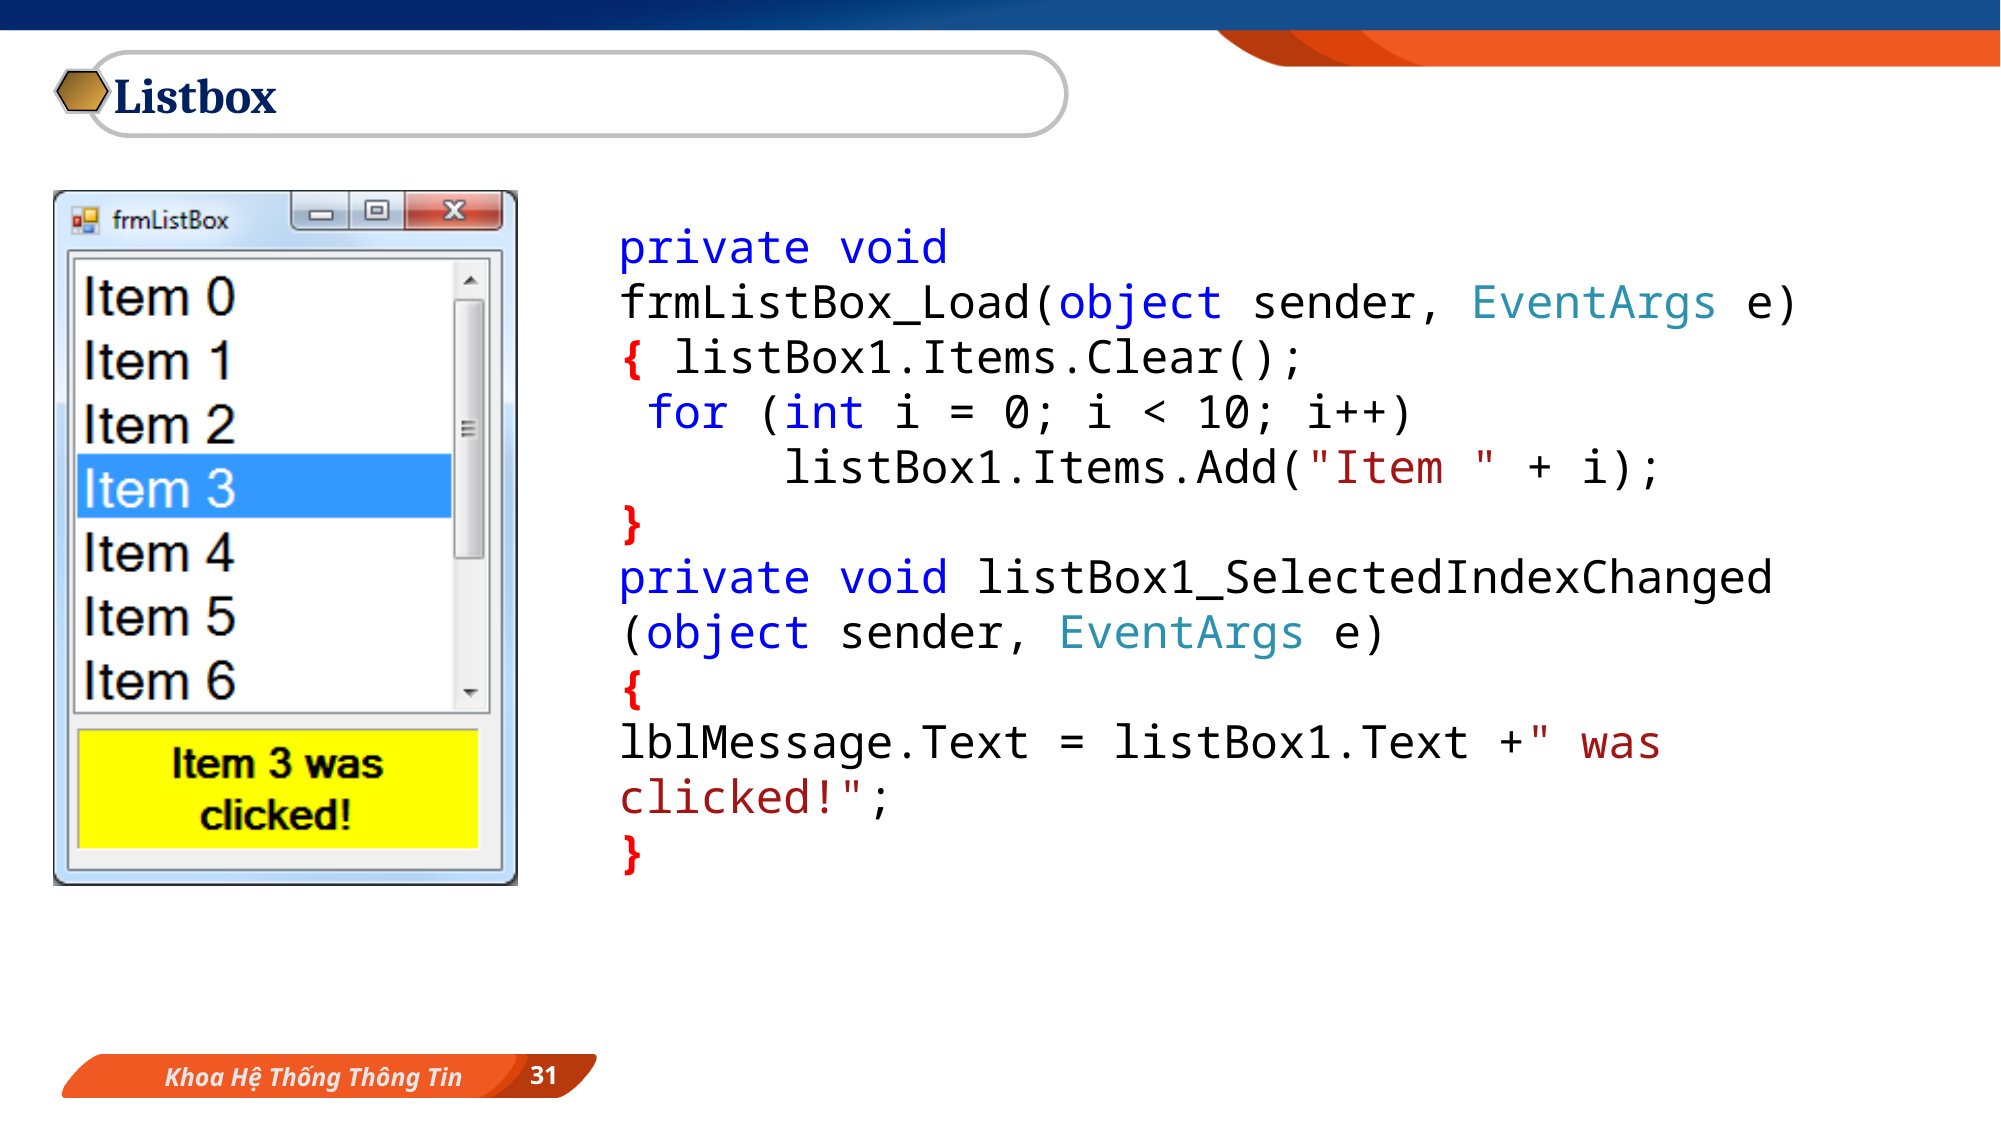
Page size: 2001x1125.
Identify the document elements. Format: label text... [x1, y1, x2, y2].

footer Khoa Hệ Thống Thông Tin [119, 1054, 508, 1098]
picture [34, 1017, 624, 1125]
picture [0, 0, 2001, 71]
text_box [53, 51, 1067, 136]
text_box private void frmListBox_Load(object sender, EventArgs e) { listBox1.Items.Clear(); for (int i = 0; i < 10; i++) listBox1.Items.Add("Item " + i); } private void listBox1_SelectedIndexChanged (object sender, EventArgs e) { lblMessage.Text = listBox1.Text +" was clicked!"; } [603, 210, 1929, 886]
picture [53, 190, 519, 886]
slide_number 31 [508, 1046, 574, 1106]
